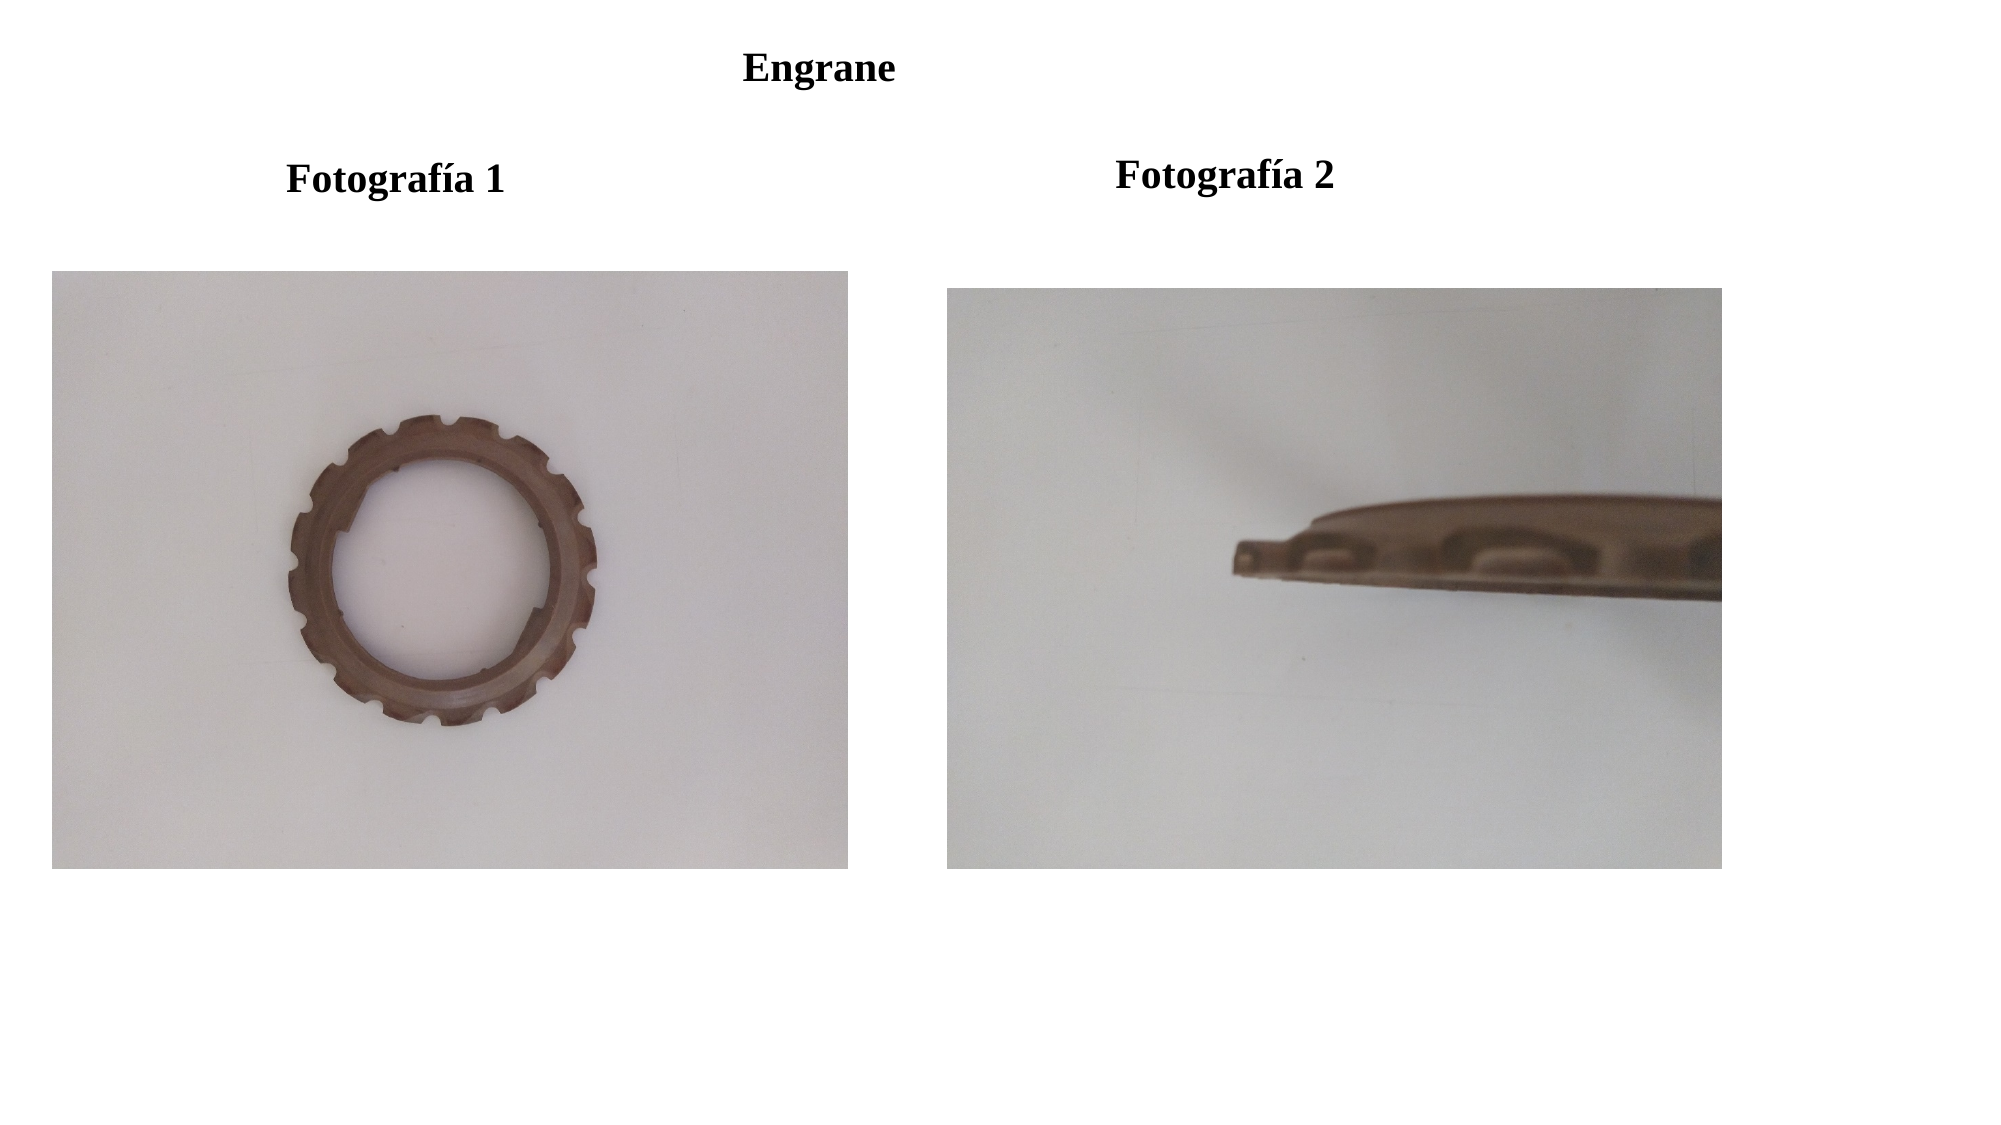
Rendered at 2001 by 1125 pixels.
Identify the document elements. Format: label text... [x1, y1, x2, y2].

text_box Fotografía 1 [271, 143, 522, 254]
text_box Engrane [727, 32, 911, 143]
text_box Fotografía 2 [1100, 139, 1351, 250]
picture [51, 271, 848, 869]
picture [947, 288, 1722, 869]
